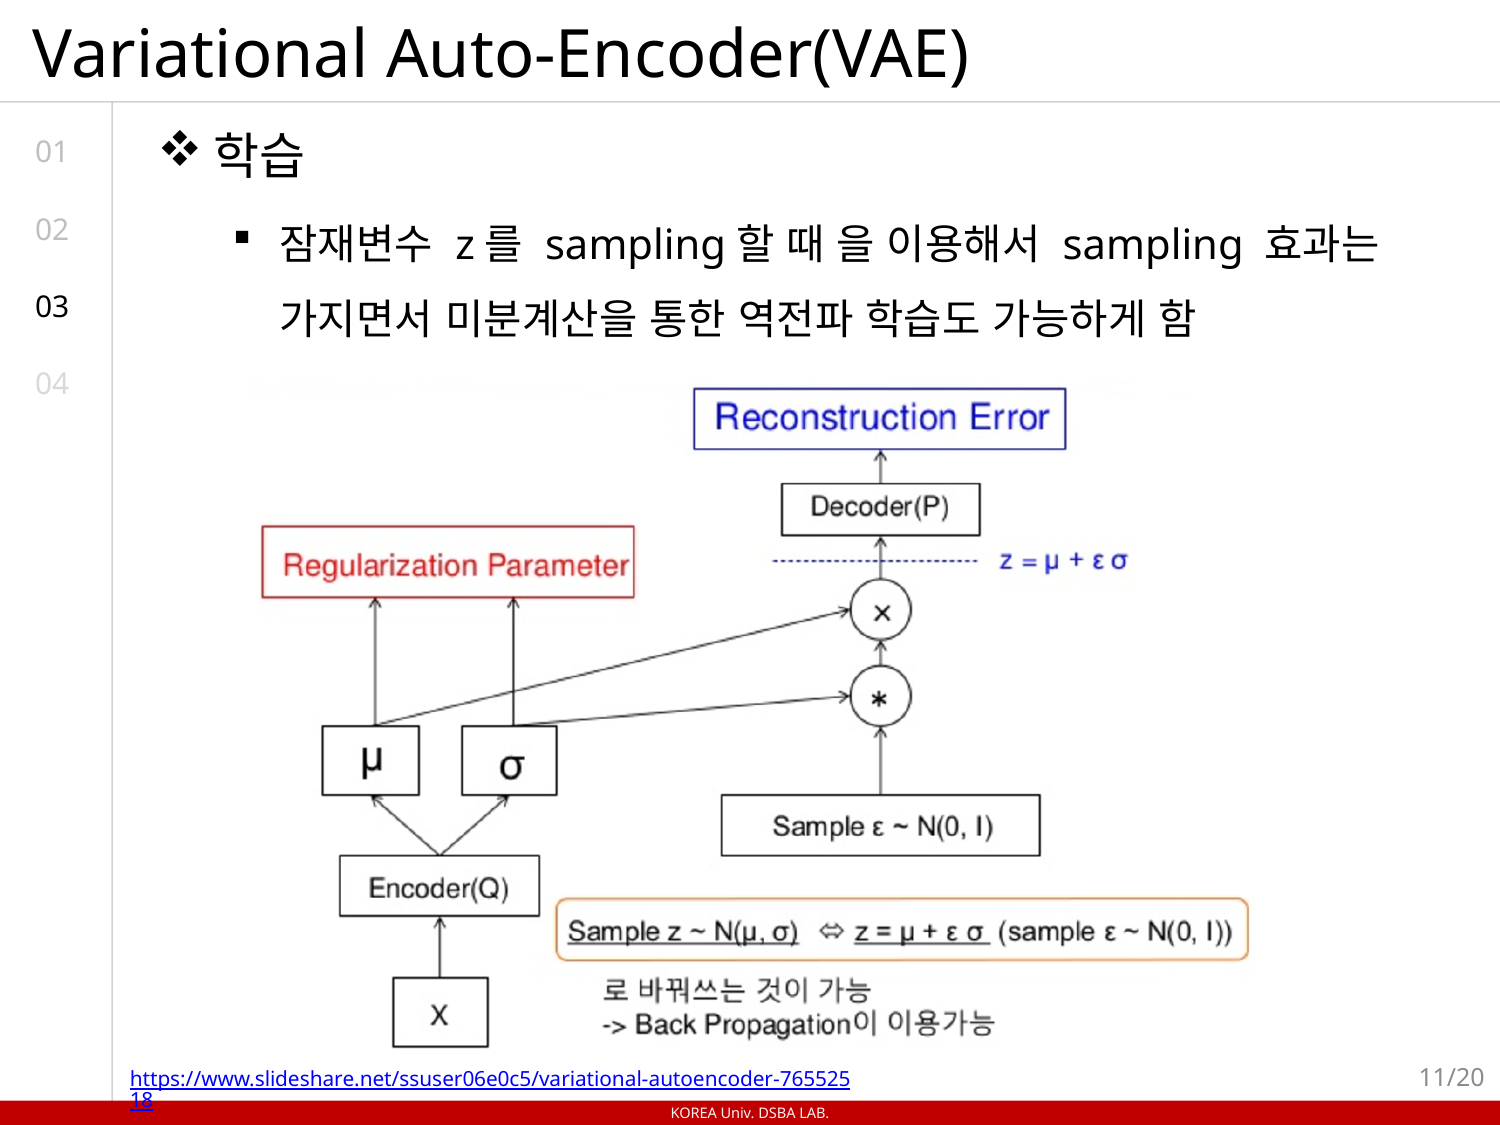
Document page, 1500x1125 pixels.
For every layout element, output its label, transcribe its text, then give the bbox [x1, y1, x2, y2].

slide_number 11/20 [1149, 1048, 1500, 1109]
title Variational Auto-Encoder(VAE) [17, 11, 1483, 90]
list 03 [20, 280, 100, 332]
picture [244, 380, 1256, 1063]
list 04 [20, 357, 100, 409]
text_box https://www.slideshare.net/ssuser06e0c5/variational-autoencoder-76552518 [115, 1058, 866, 1102]
list 01 [20, 125, 100, 177]
list 02 [20, 202, 100, 254]
